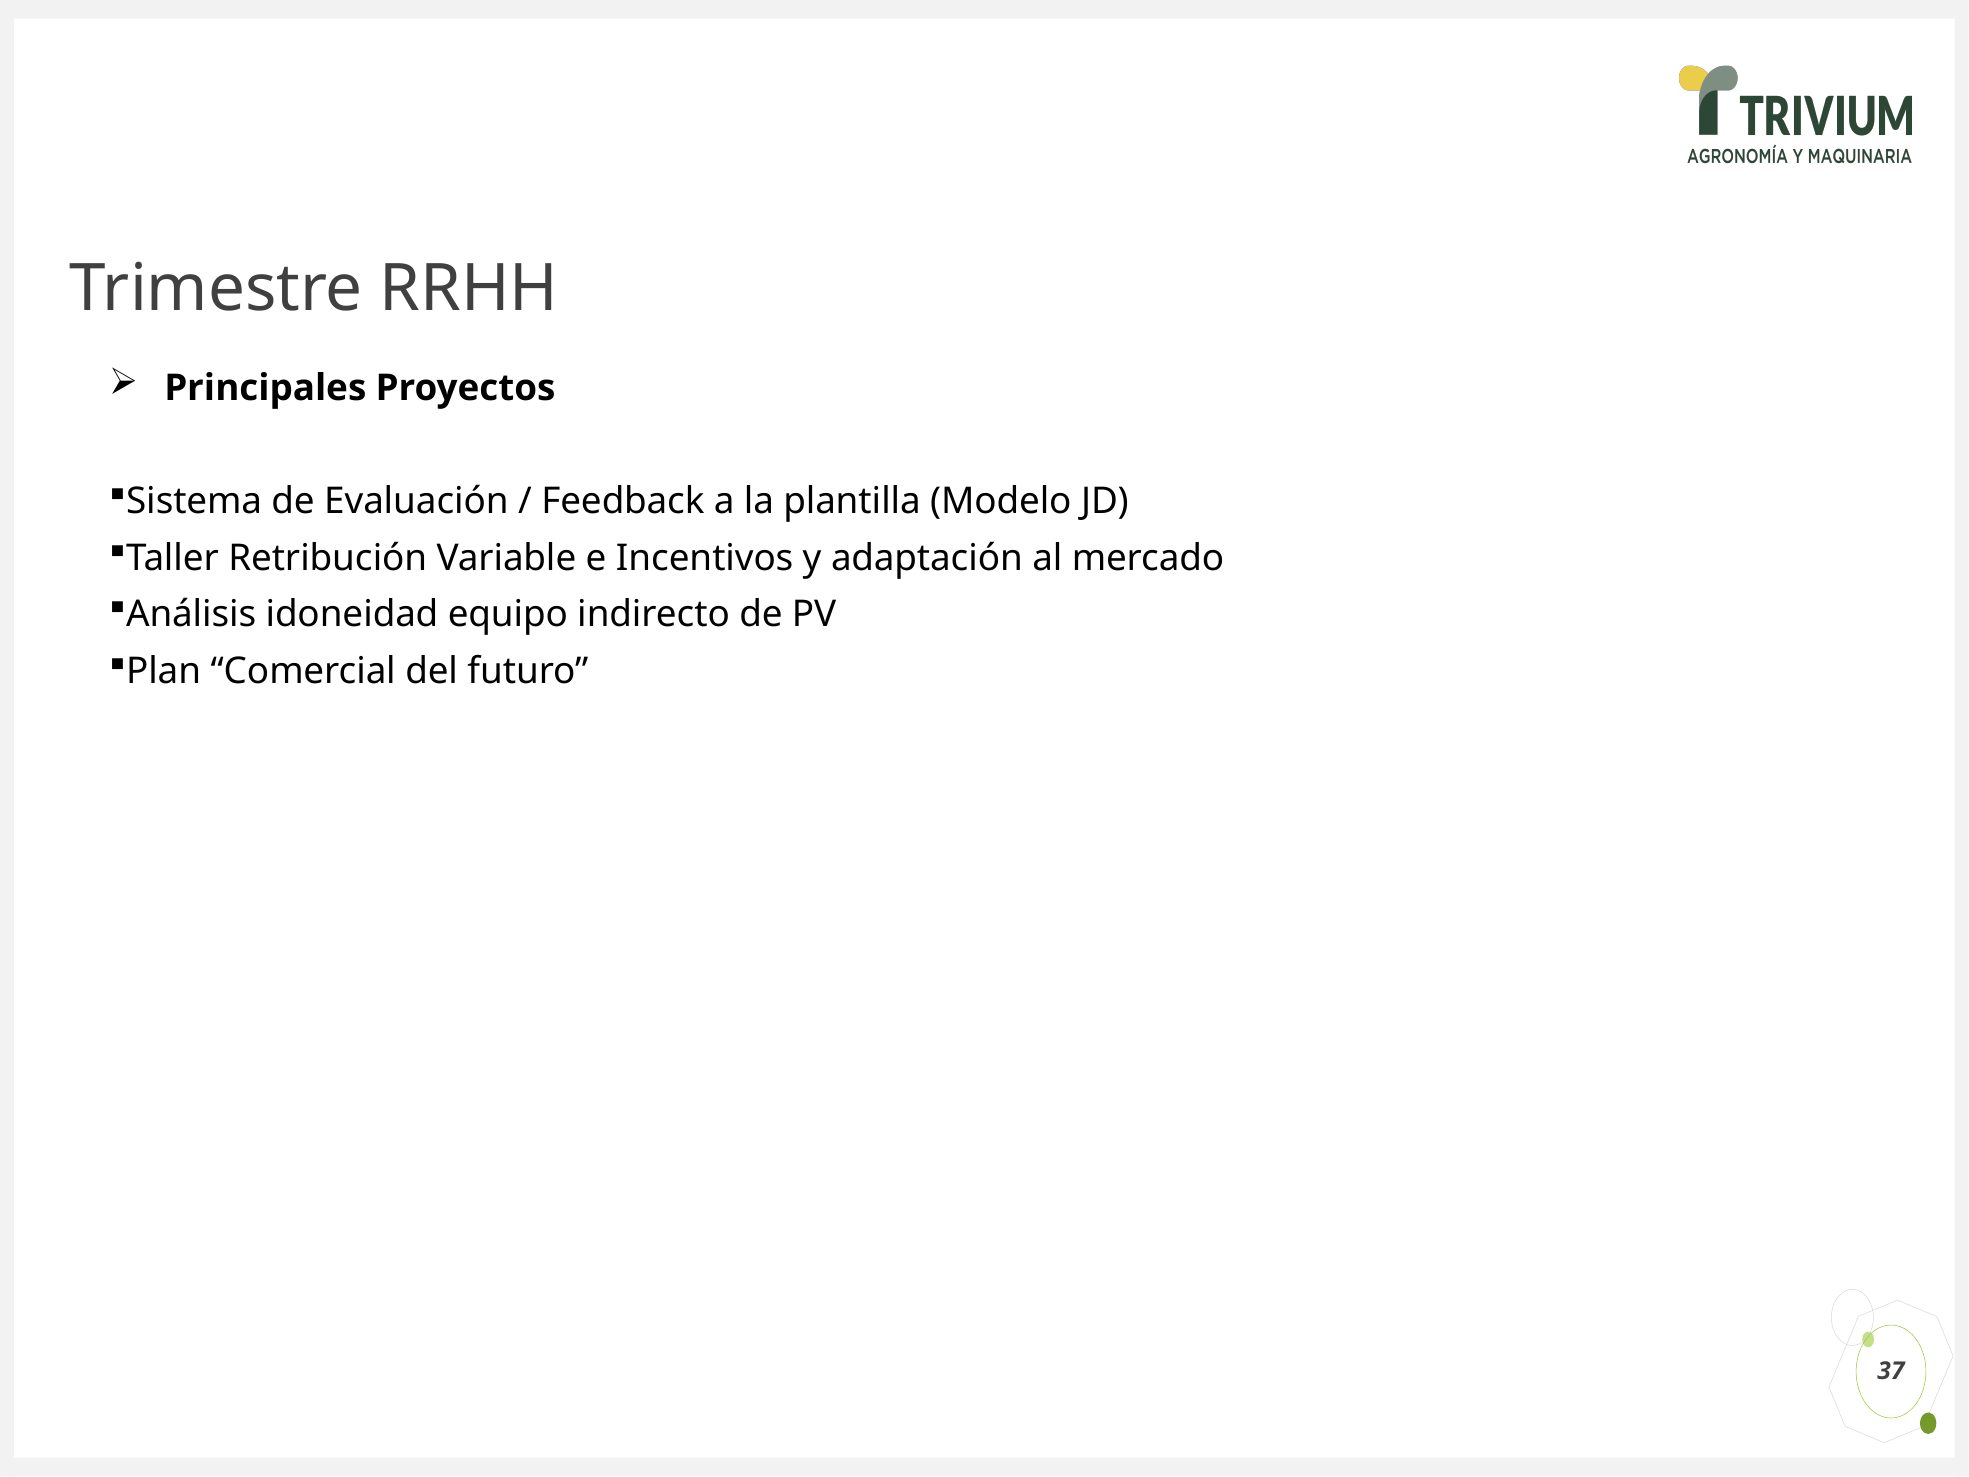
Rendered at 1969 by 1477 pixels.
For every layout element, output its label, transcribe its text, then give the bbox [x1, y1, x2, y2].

slide_number 37 [1855, 1324, 1927, 1419]
picture [1679, 64, 1912, 165]
title Trimestre RRHH [69, 254, 1901, 324]
text_box Principales Proyectos Sistema de Evaluación / Feedback a la plantilla (Modelo JD) Taller Retribución Variable e Incentivos y adaptación al mercado Análisis idoneidad equipo indirecto de PV Plan “Comercial del futuro” [94, 356, 1910, 698]
